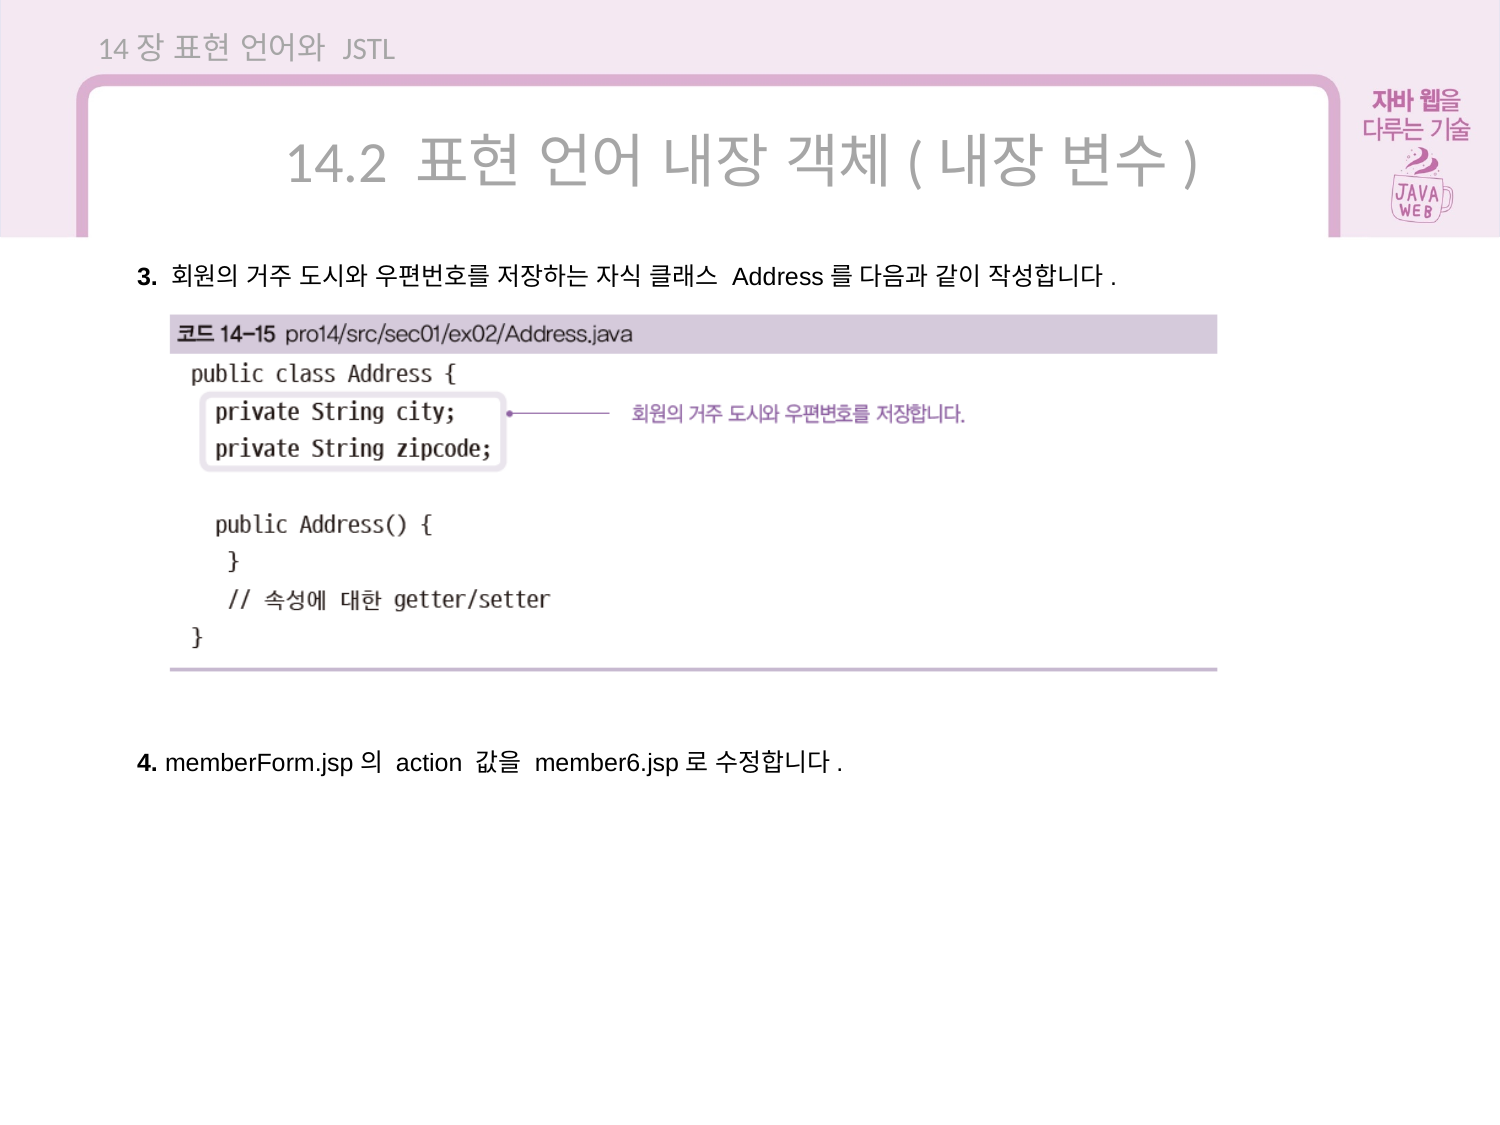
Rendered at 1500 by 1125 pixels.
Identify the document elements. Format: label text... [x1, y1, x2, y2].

text_box 4. memberForm.jsp의 action 값을 member6.jsp로 수정합니다. [122, 738, 1323, 784]
text_box 14장 표현 언어와 JSTL [82, 0, 1133, 74]
text_box 14.2 표현 언어 내장 객체(내장 변수) [217, 117, 1268, 202]
text_box 3. 회원의 거주 도시와 우편번호를 저장하는 자식 클래스 Address를 다음과 같이 작성합니다. [122, 252, 1378, 298]
picture [0, 0, 1500, 1125]
